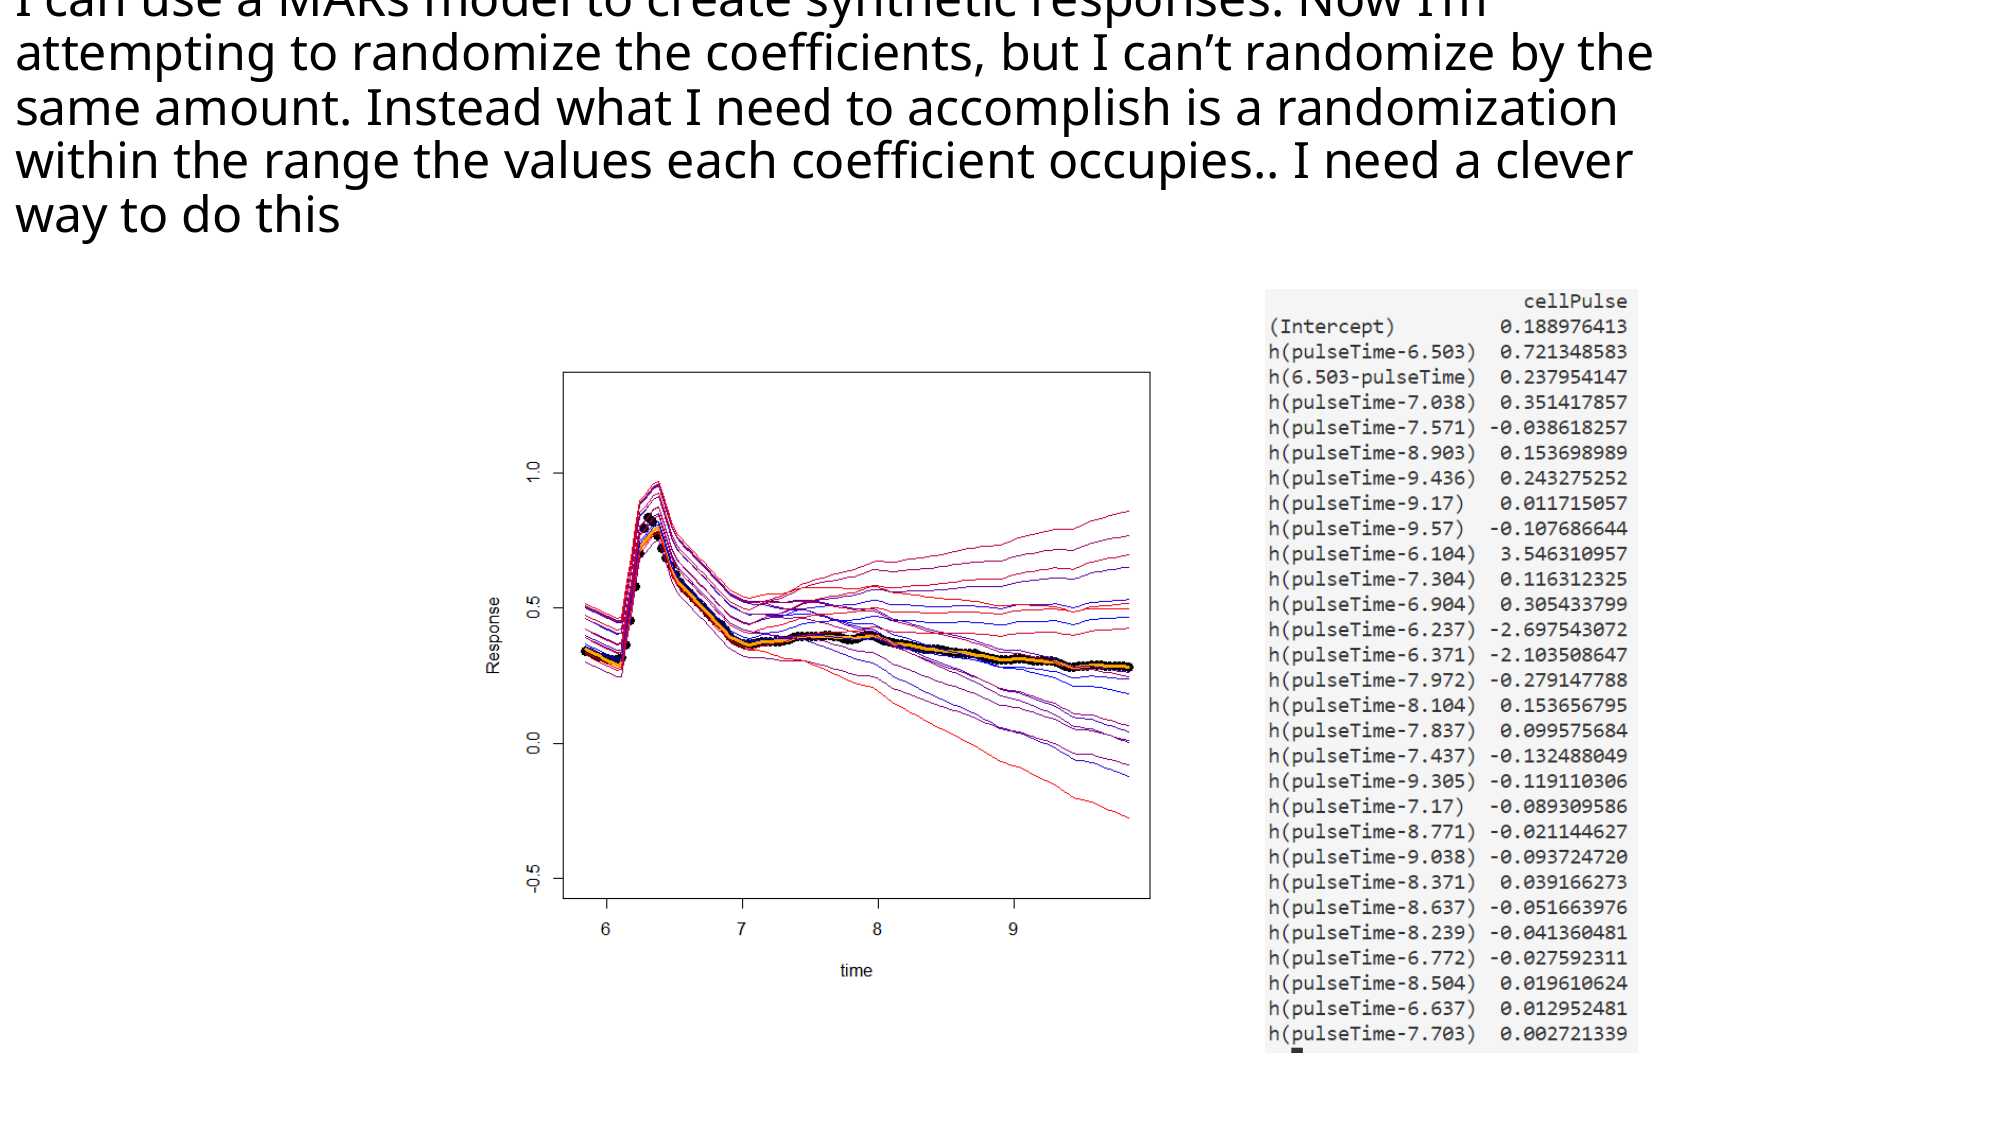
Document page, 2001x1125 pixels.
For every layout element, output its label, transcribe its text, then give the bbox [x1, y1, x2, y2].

title I can use a MARs model to create synthetic responses. Now I’m attempting to randomize the coefficients, but I can’t randomize by the same amount. Instead what I need to accomplish is a randomization within the range the values each coefficient occupies.. I need a clever way to do this [0, 0, 1725, 218]
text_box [479, 289, 1638, 1053]
